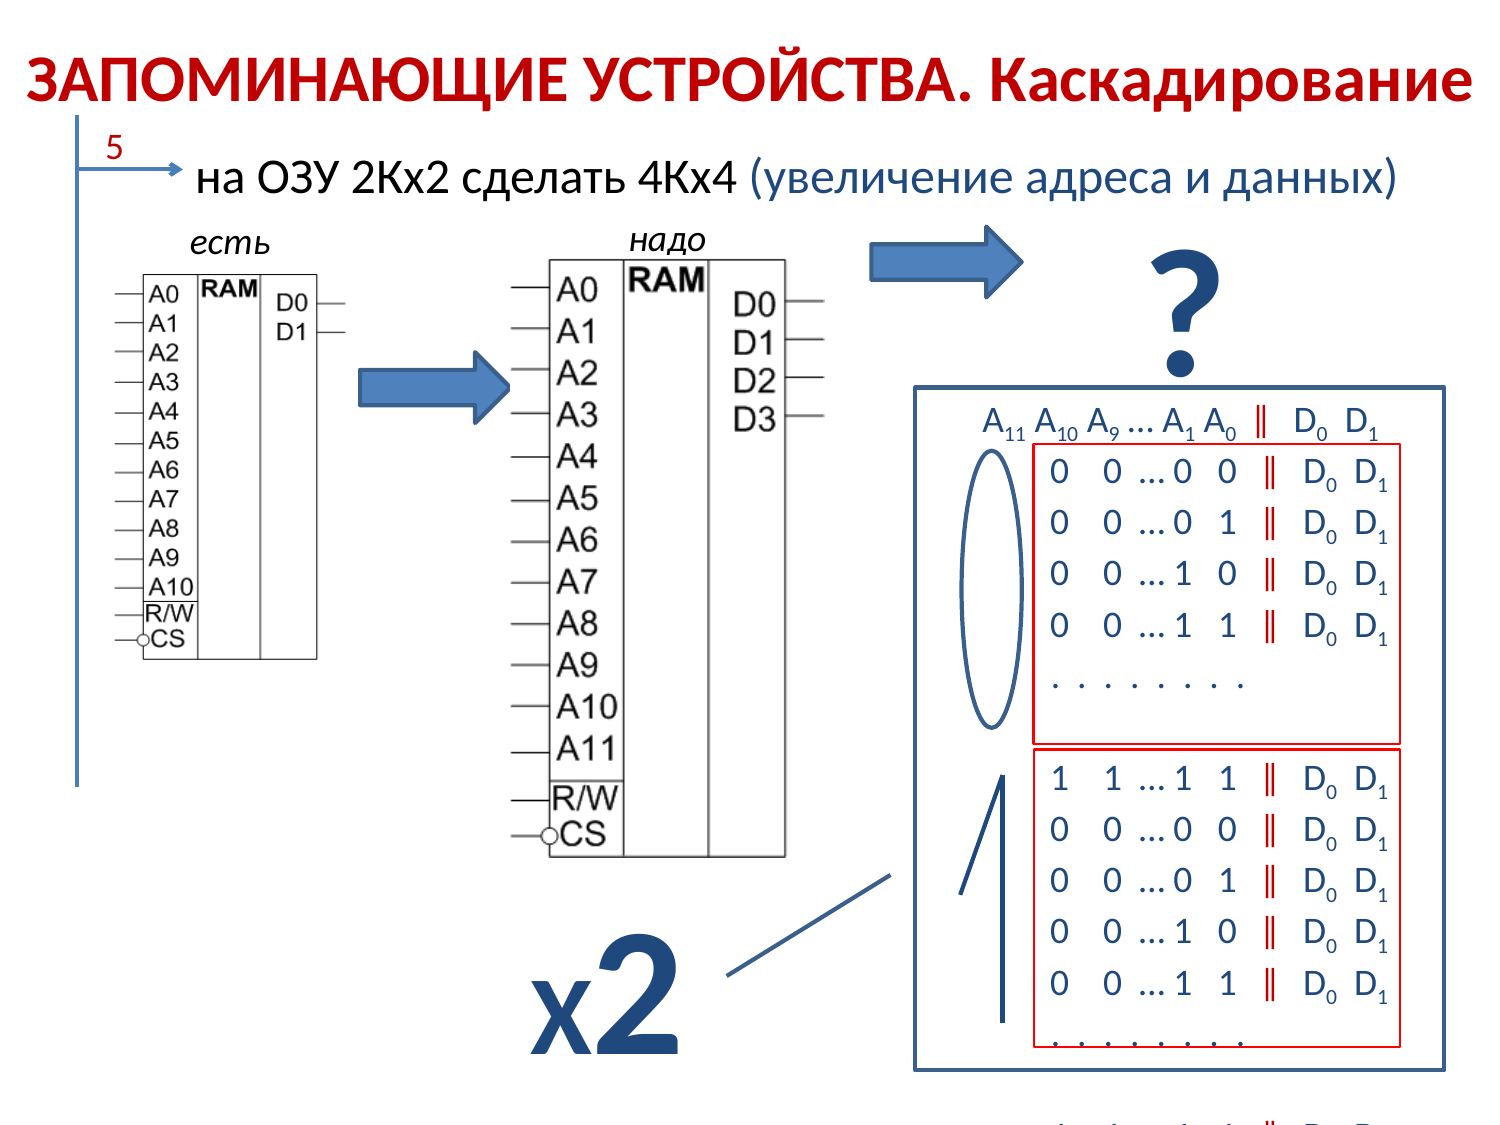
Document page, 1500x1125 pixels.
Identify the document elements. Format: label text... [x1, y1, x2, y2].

text_box есть [168, 209, 292, 269]
text_box [913, 385, 1446, 1072]
text_box [358, 350, 505, 425]
text_box ? [1127, 186, 1243, 385]
text_box [869, 224, 1024, 300]
text_box 5 [90, 114, 140, 168]
text_box надо [549, 206, 786, 253]
text_box [725, 873, 892, 978]
text_box на ОЗУ 2Кх2 сделать 4Кх4 (увеличение адреса и данных) [180, 106, 1445, 302]
text_box Х2 [515, 866, 700, 1099]
text_box ЗАПОМИНАЮЩИЕ УСТРОЙСТВА. Каскадирование [0, 66, 1500, 163]
picture [510, 255, 826, 858]
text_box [959, 387, 1410, 1100]
picture [114, 271, 346, 660]
